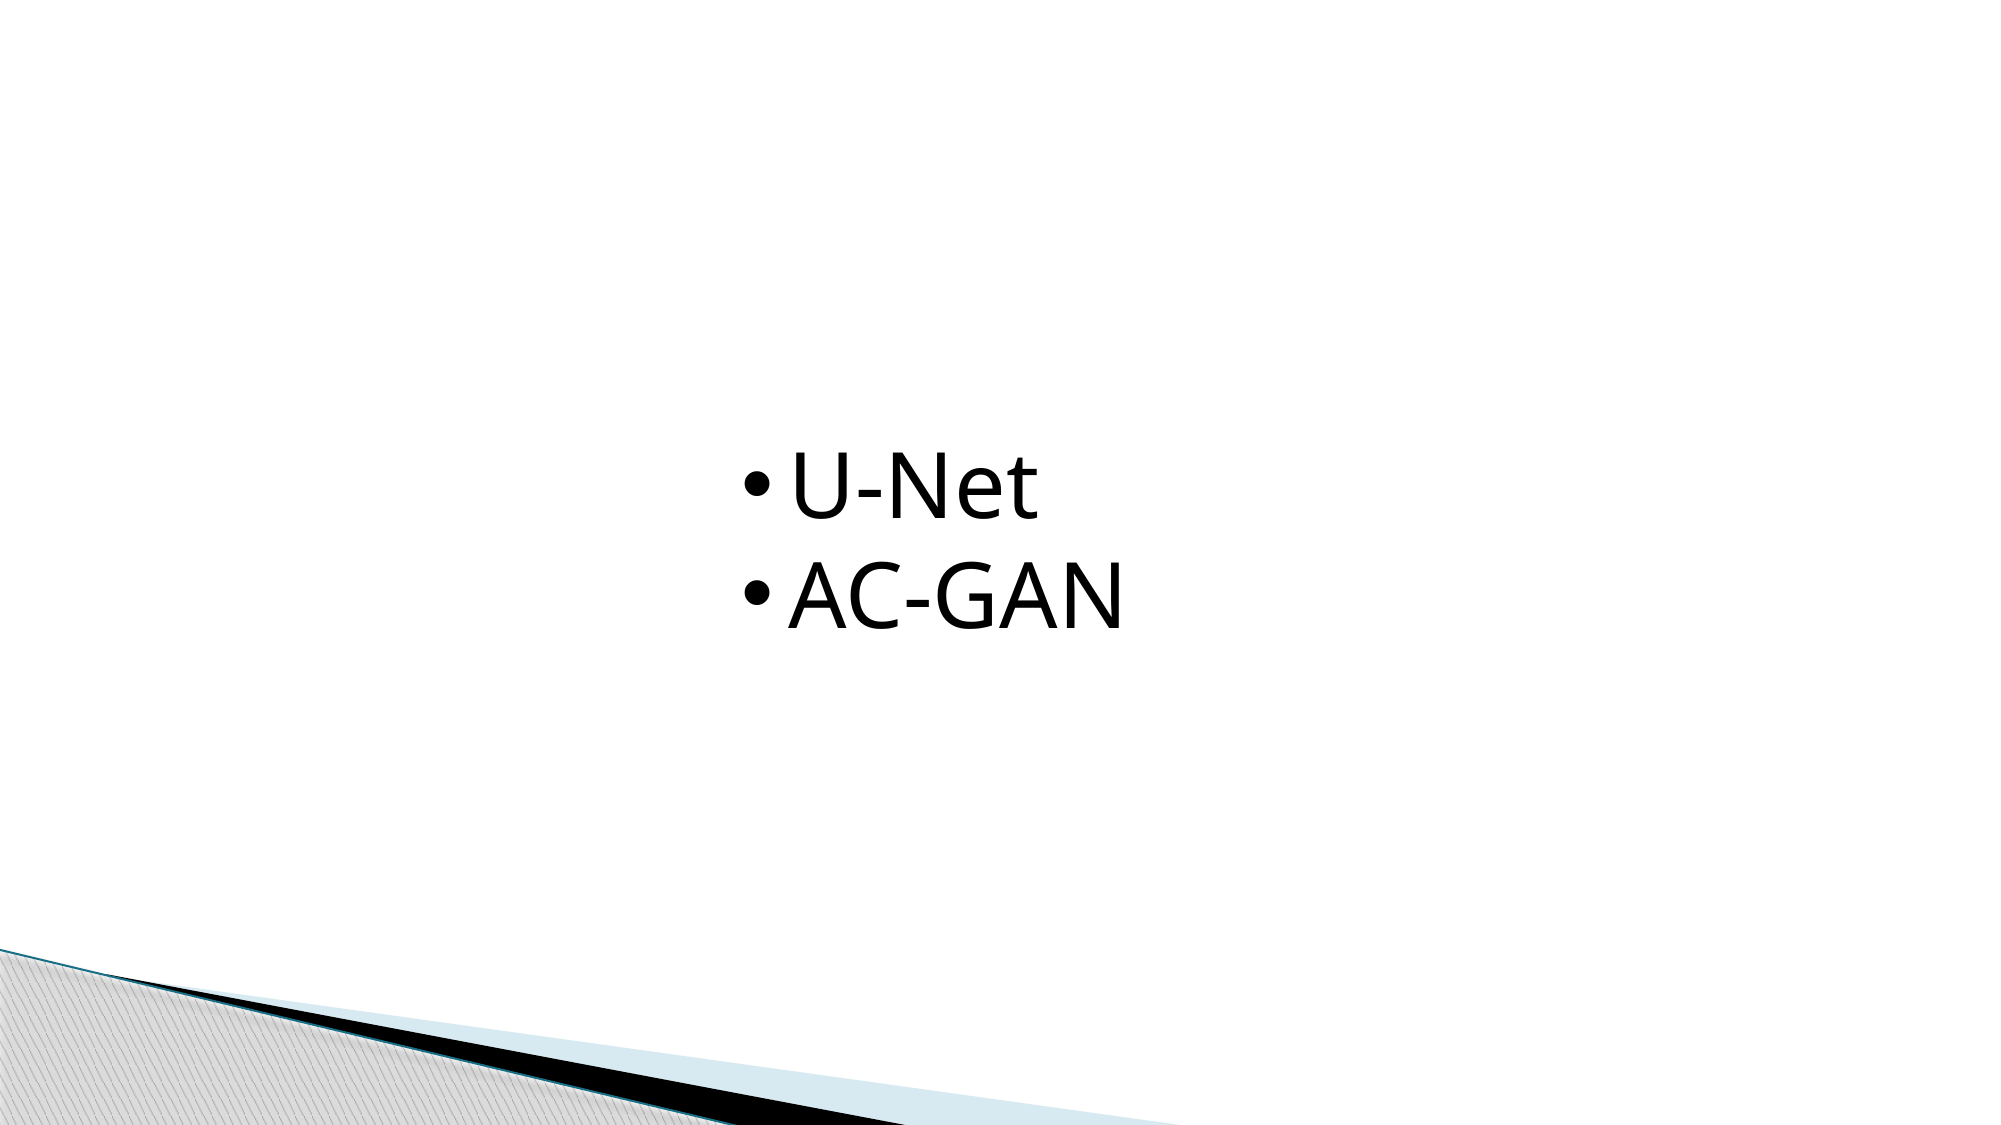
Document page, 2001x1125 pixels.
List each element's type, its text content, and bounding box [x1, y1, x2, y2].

text_box U-Net AC-GAN [726, 419, 1878, 765]
